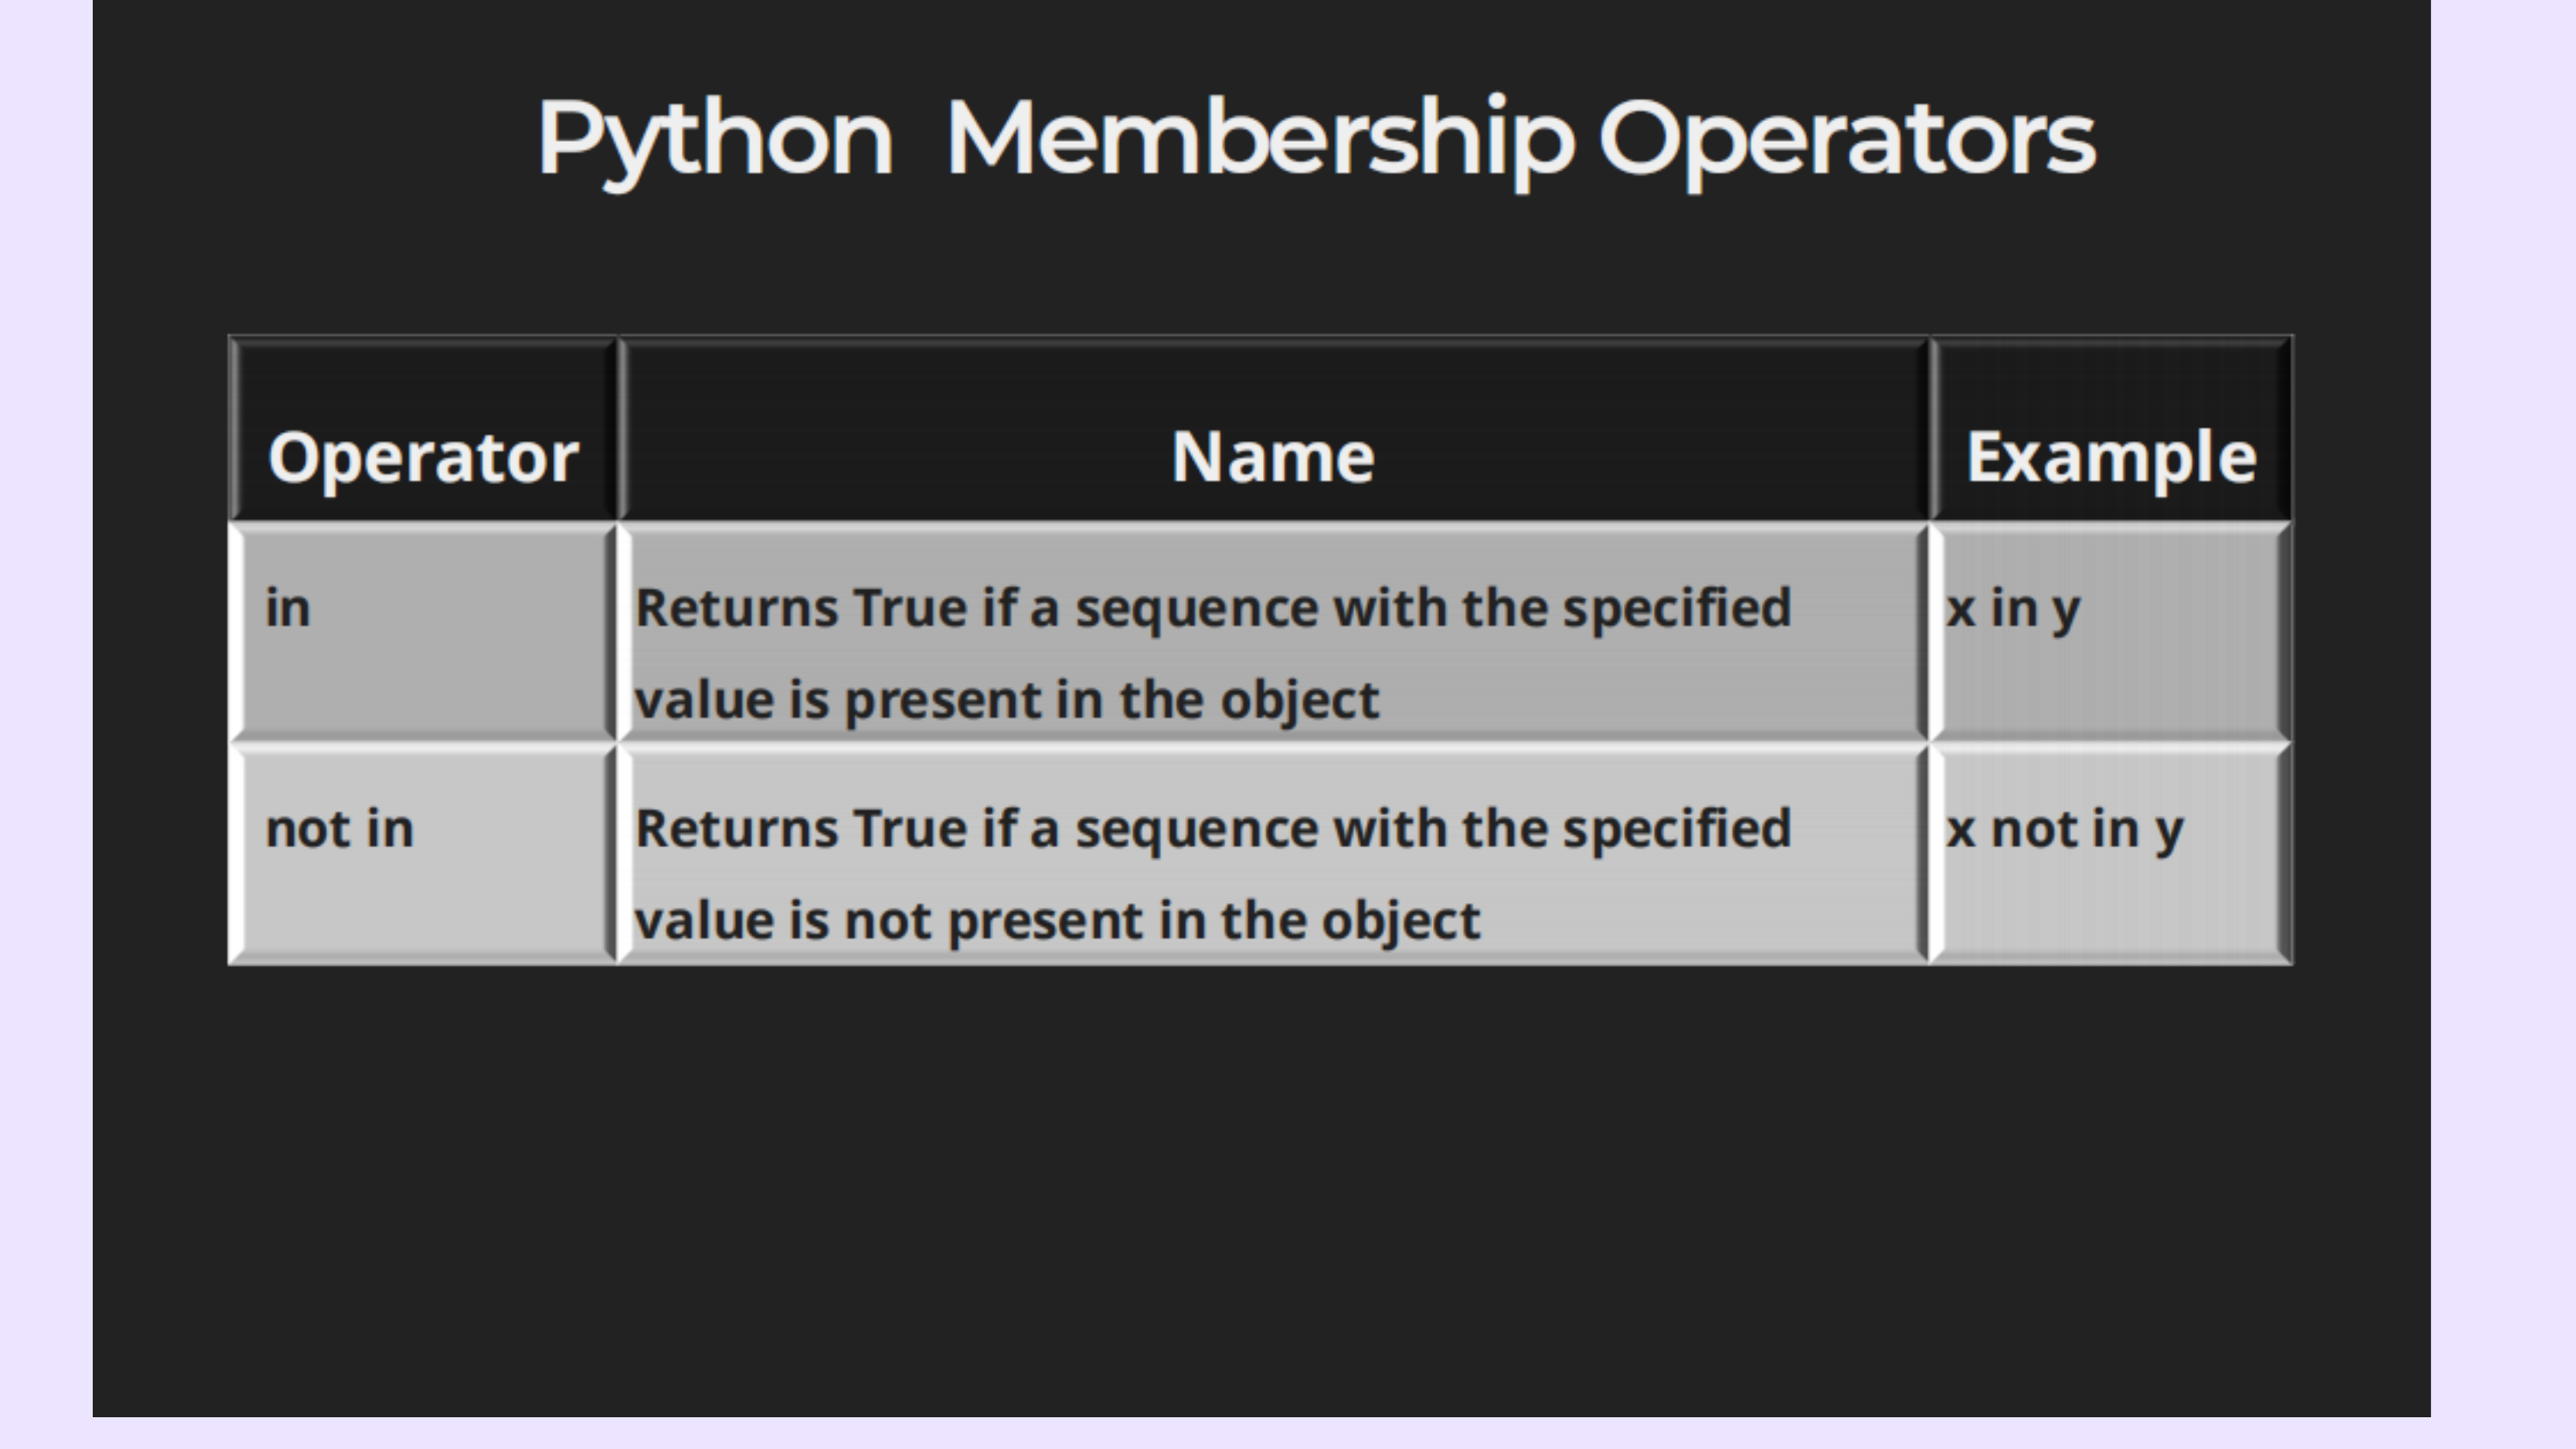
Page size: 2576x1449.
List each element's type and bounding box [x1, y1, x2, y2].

text_box [93, 0, 2432, 1417]
